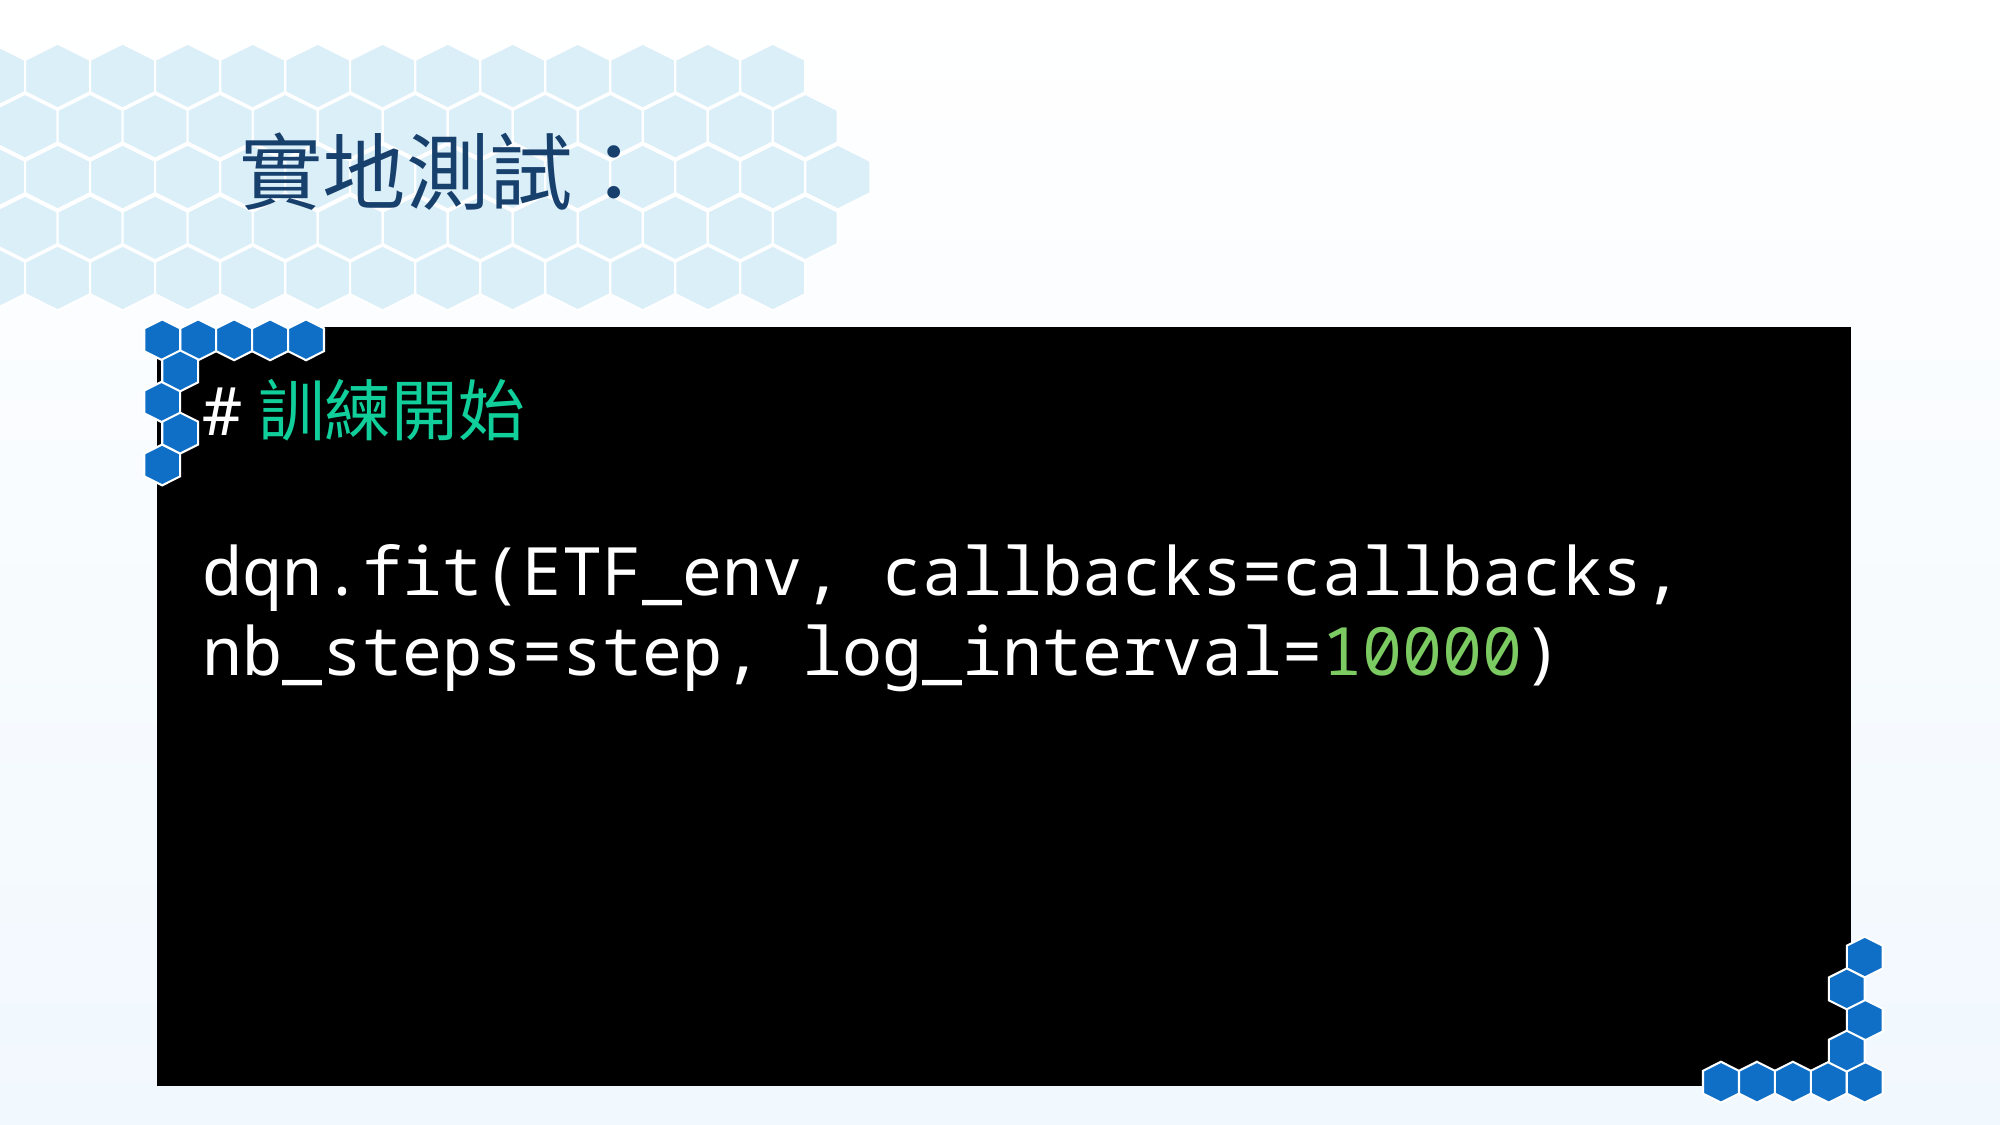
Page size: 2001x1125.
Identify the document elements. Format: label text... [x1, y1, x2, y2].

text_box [144, 329, 324, 486]
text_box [99, 138, 1221, 329]
text_box [157, 486, 1851, 1086]
text_box [324, 327, 1851, 361]
text_box #訓練開始 dqn.fit(ETF_env, callbacks=callbacks, nb_steps=step, log_interval=10000) [187, 361, 1995, 696]
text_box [0, 42, 871, 311]
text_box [1702, 936, 1883, 1103]
